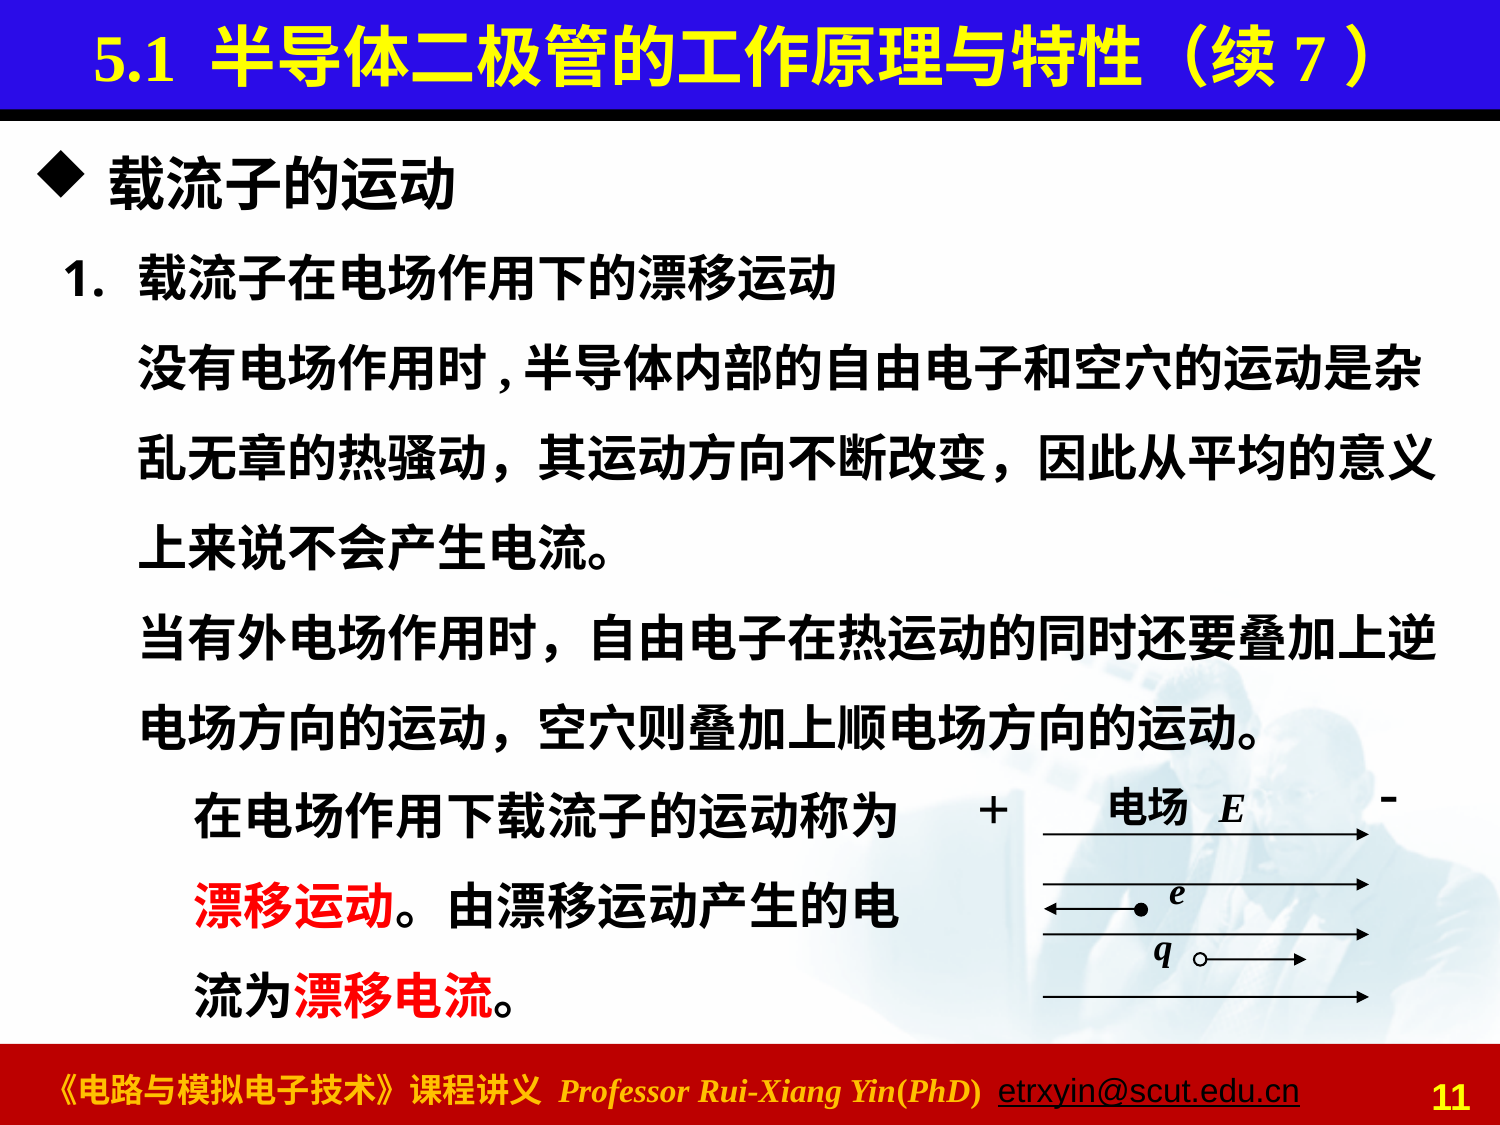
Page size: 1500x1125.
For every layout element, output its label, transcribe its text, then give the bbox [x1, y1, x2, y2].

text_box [962, 747, 1415, 998]
slide_number 11 [1344, 1065, 1486, 1113]
title 5.1 半导体二极管的工作原理与特性（续7） [0, 0, 1500, 110]
text_box 在电场作用下载流子的运动称为漂移运动。由漂移运动产生的电流为漂移电流。 [178, 747, 916, 1032]
picture [0, 121, 1500, 1043]
list 载流子的运动 载流子在电场作用下的漂移运动 没有电场作用时,半导体内部的自由电子和空穴的运动是杂乱无章的热骚动，其运动方向不断改变，因此从平均的意义上来说不会产生电流。 当有外电场作用时，自由电子在热运动的同时还要叠加上逆电场方向的运动，空穴则叠加上顺电场方向的运动。 [17, 125, 1477, 1035]
